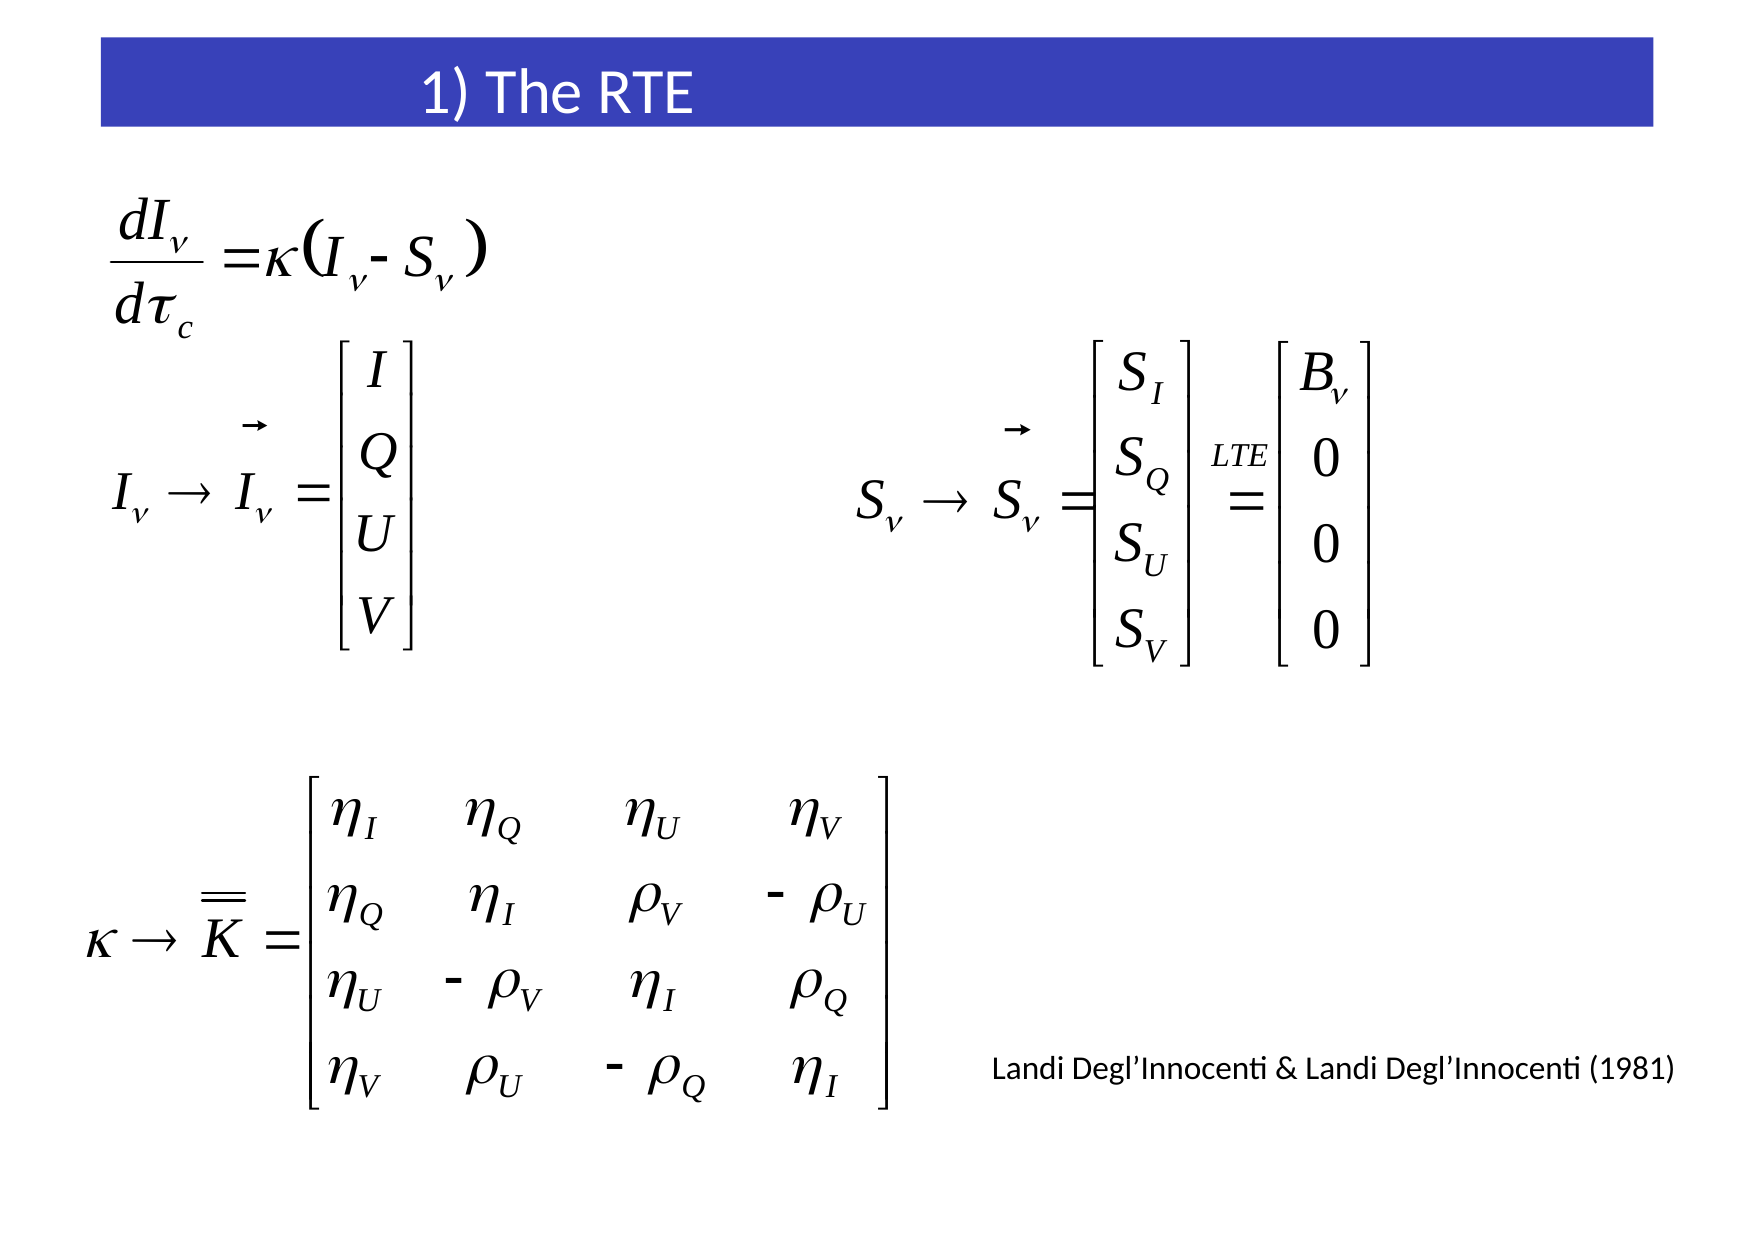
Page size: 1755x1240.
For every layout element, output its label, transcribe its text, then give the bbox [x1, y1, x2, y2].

text_box 1) The RTE [100, 37, 1654, 127]
text_box Landi Degl’Innocenti & Landi Degl’Innocenti (1981) [977, 1039, 1703, 1094]
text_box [100, 182, 490, 352]
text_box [76, 766, 913, 1120]
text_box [101, 332, 435, 661]
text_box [846, 327, 1392, 682]
